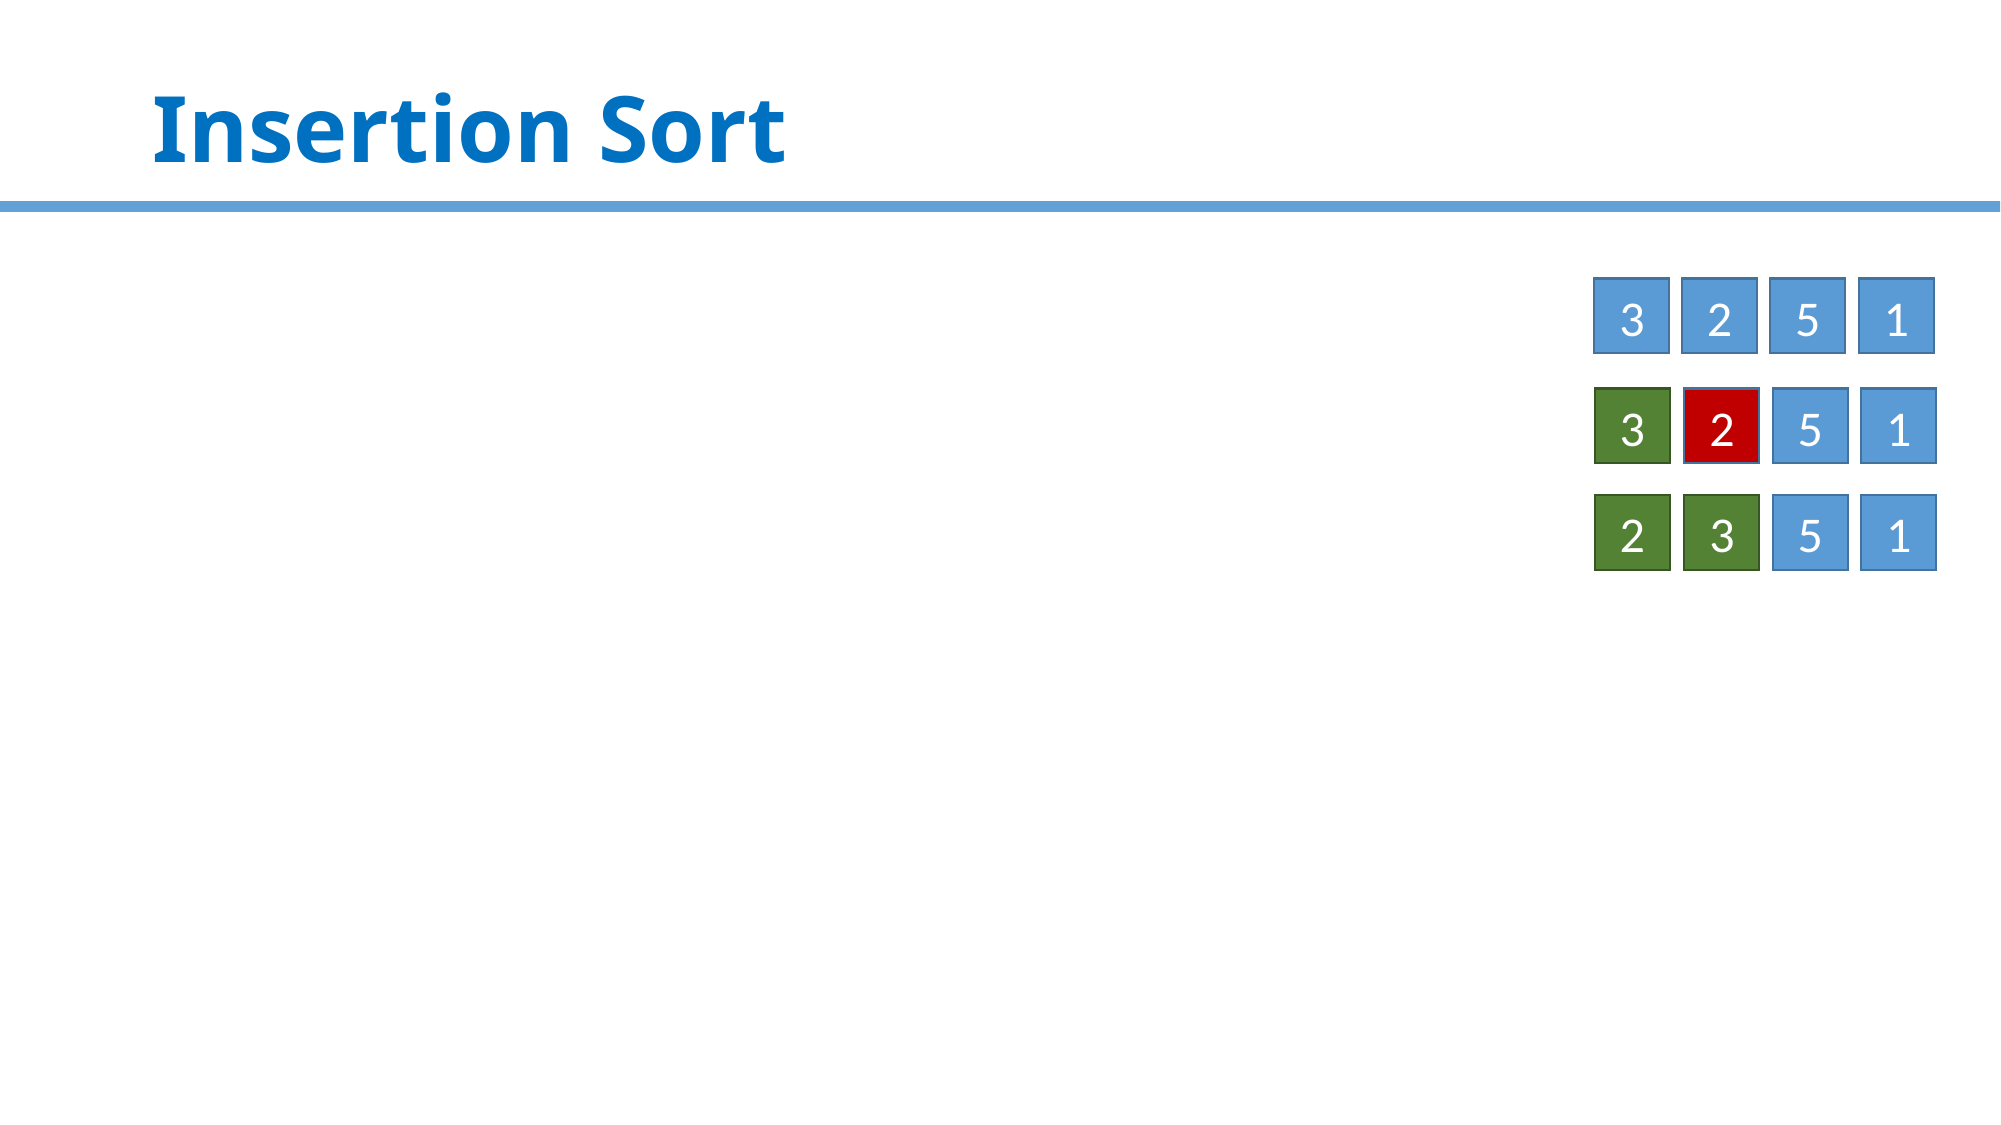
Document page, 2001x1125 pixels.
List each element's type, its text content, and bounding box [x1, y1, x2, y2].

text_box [1594, 278, 1937, 571]
title Insertion Sort [137, 59, 1863, 207]
